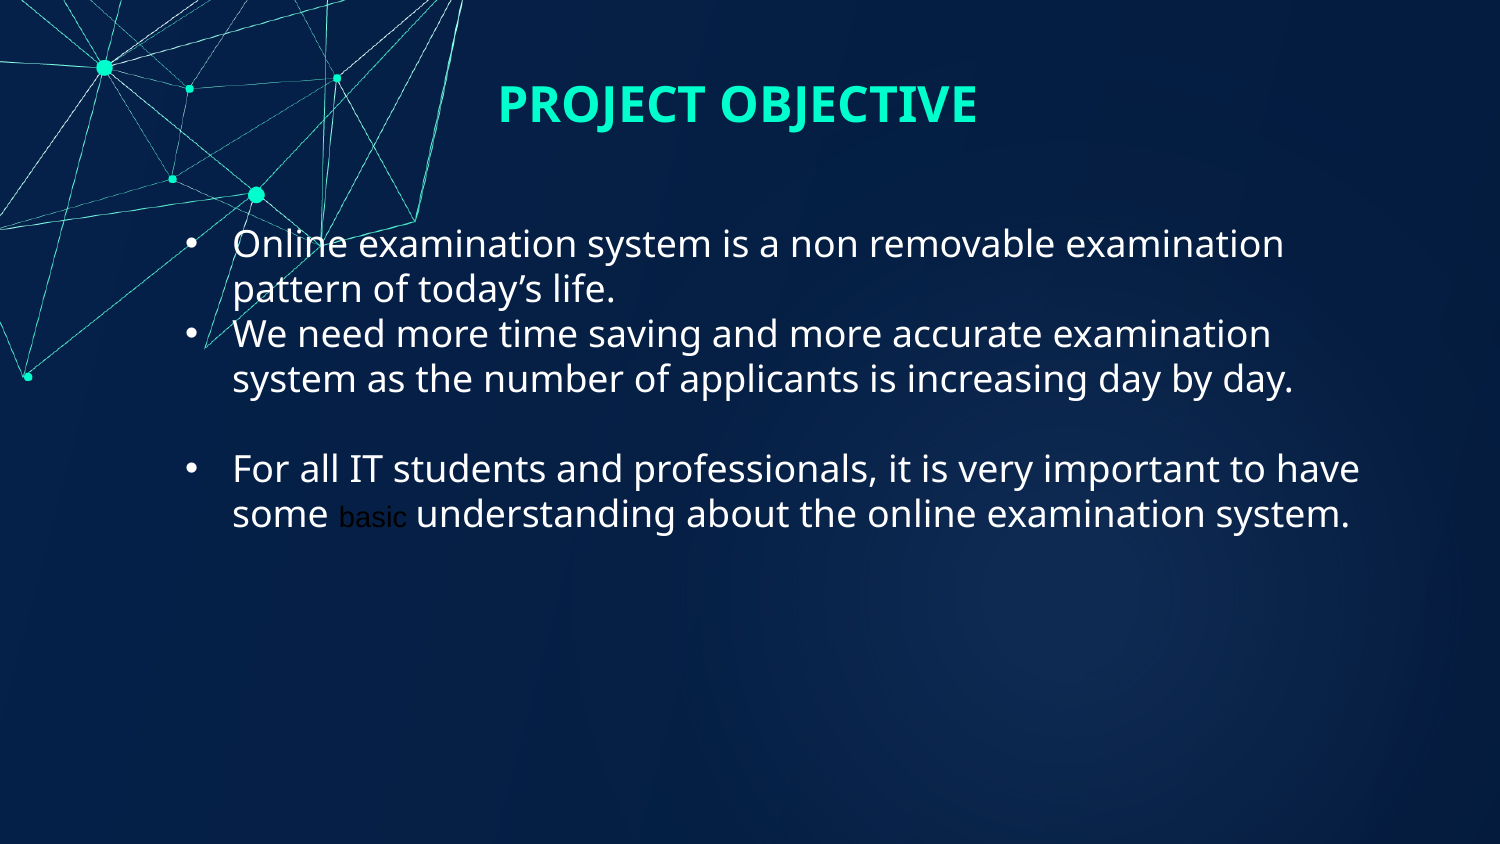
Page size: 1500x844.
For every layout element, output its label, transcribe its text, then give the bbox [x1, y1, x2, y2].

picture [0, 0, 1500, 844]
text_box Online examination system is a non removable examination pattern of today’s life. We need more time saving and more accurate examination system as the number of applicants is increasing day by day. For all IT students and professionals, it is very important to have some basic understanding about the online examination system. [170, 213, 1396, 633]
title PROJECT OBJECTIVE [316, 57, 1173, 213]
